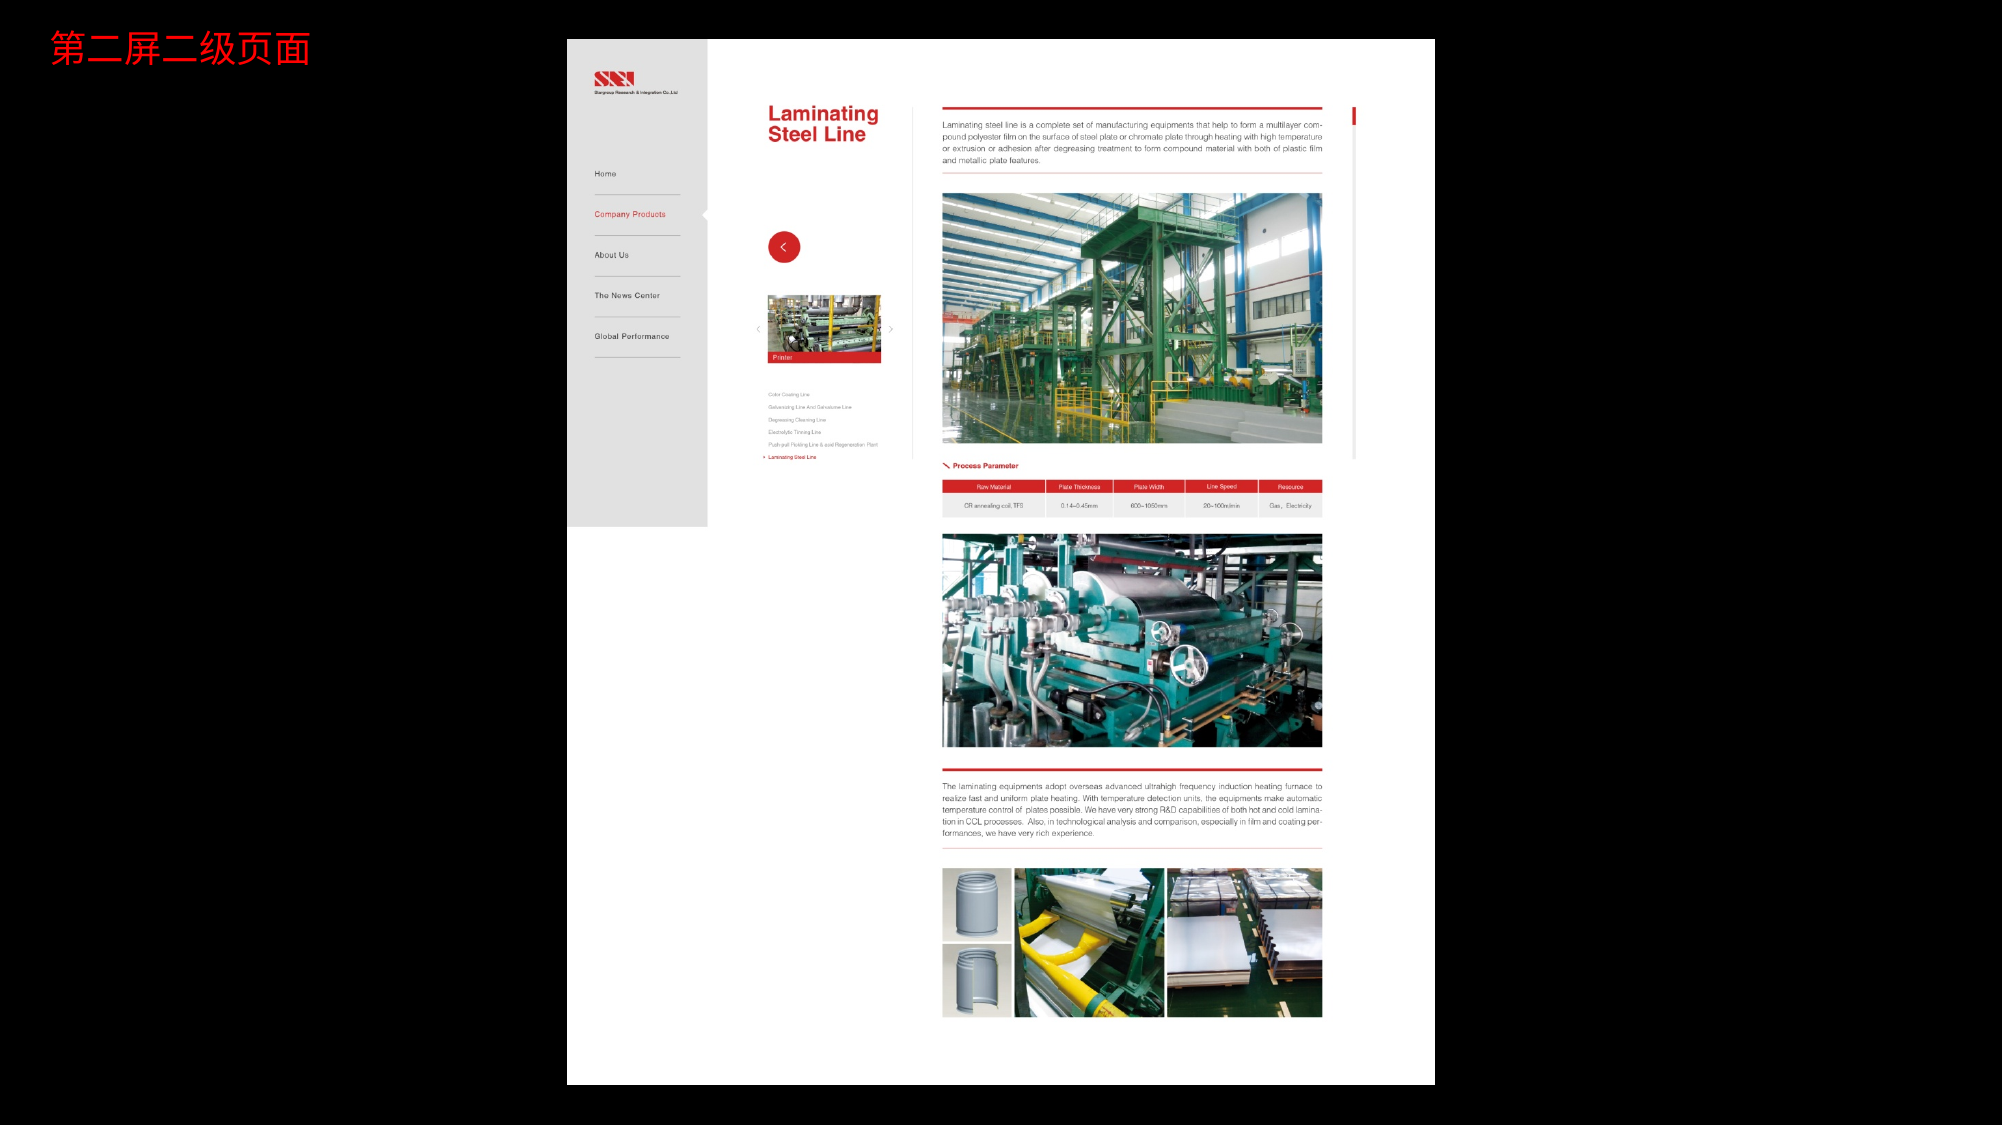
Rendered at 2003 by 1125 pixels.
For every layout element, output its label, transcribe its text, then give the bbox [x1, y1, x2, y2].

picture [567, 39, 1435, 1086]
text_box 第二屏二级页面 [34, 18, 355, 78]
